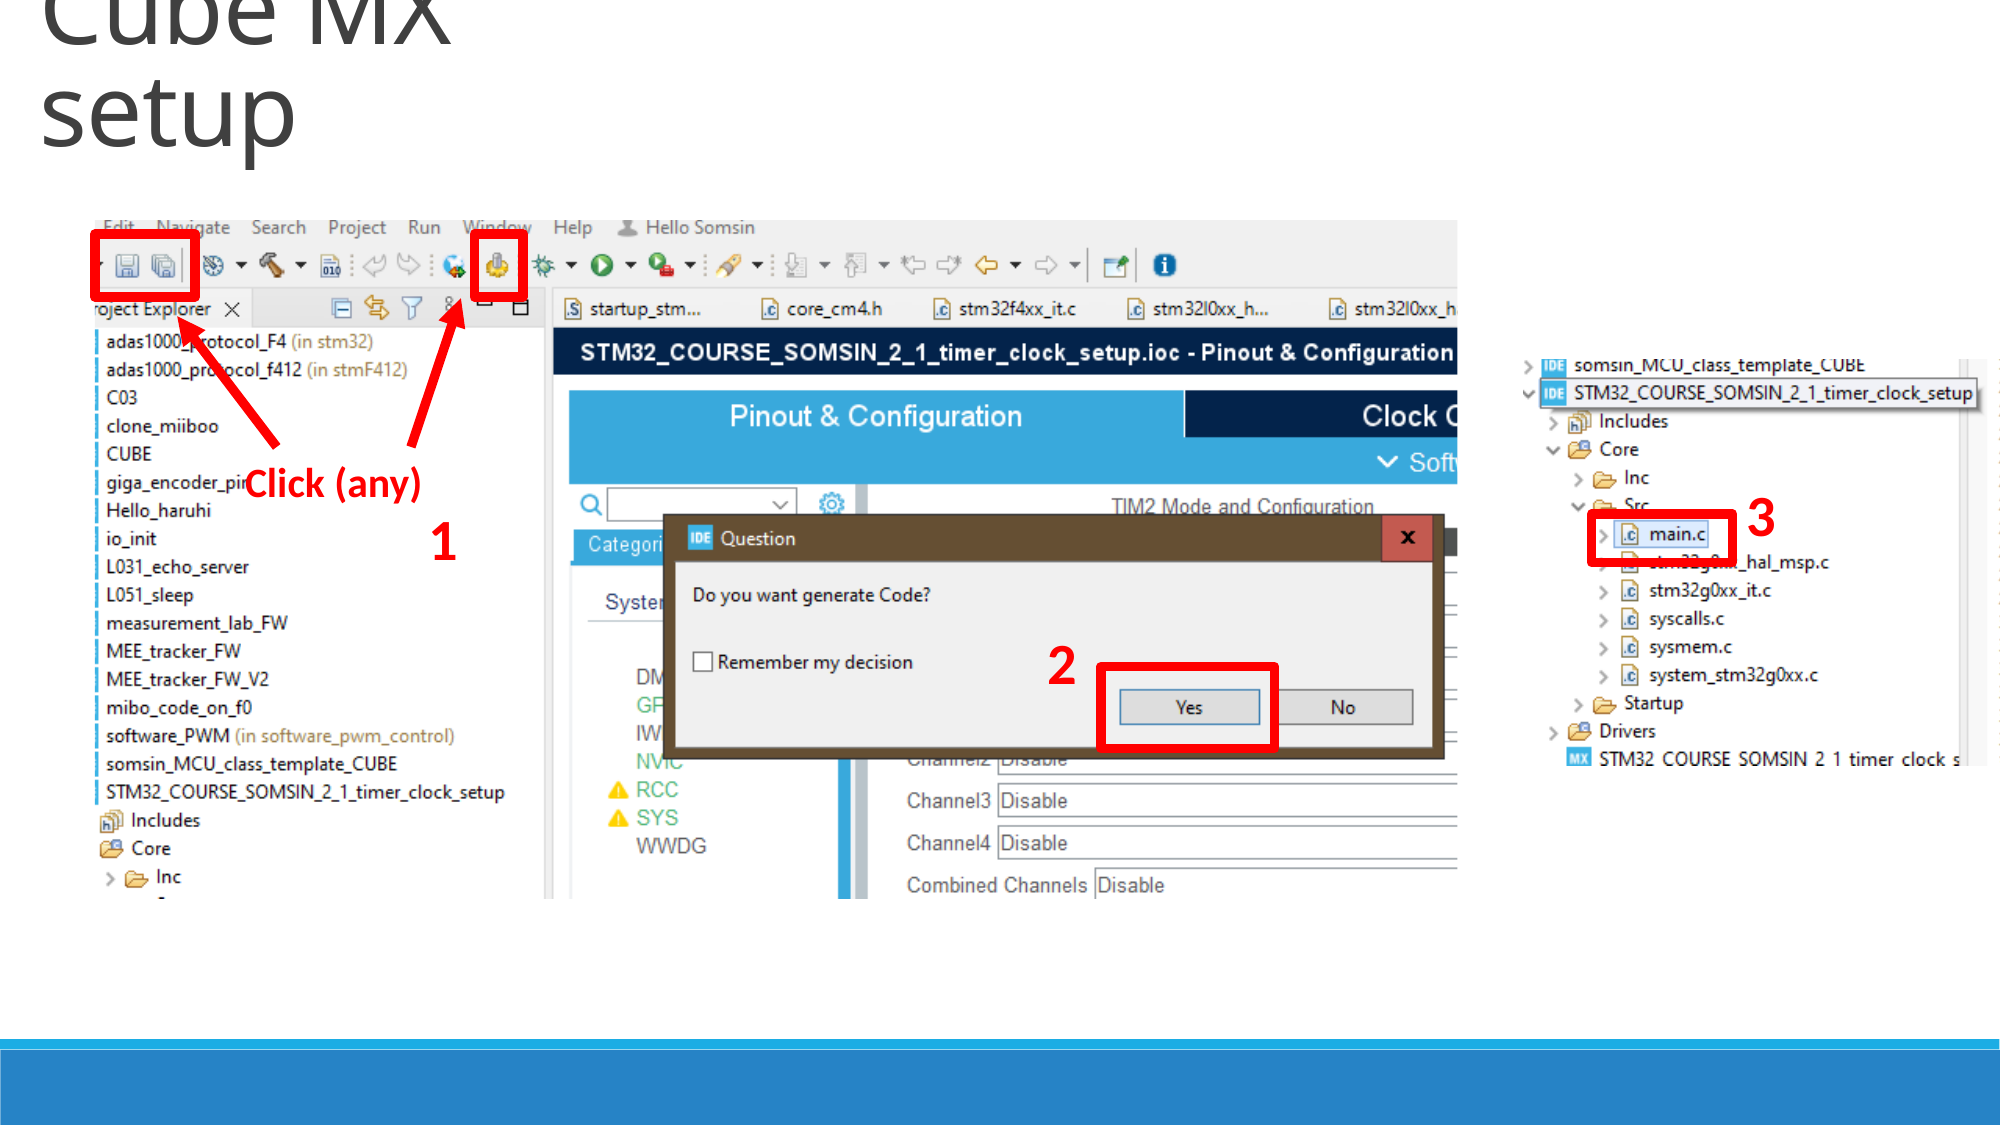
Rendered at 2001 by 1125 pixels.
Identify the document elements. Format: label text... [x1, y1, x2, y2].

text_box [176, 315, 278, 448]
title Cube MX setup [24, 18, 675, 175]
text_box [410, 297, 462, 448]
picture [1522, 358, 2000, 767]
picture [94, 219, 1458, 899]
